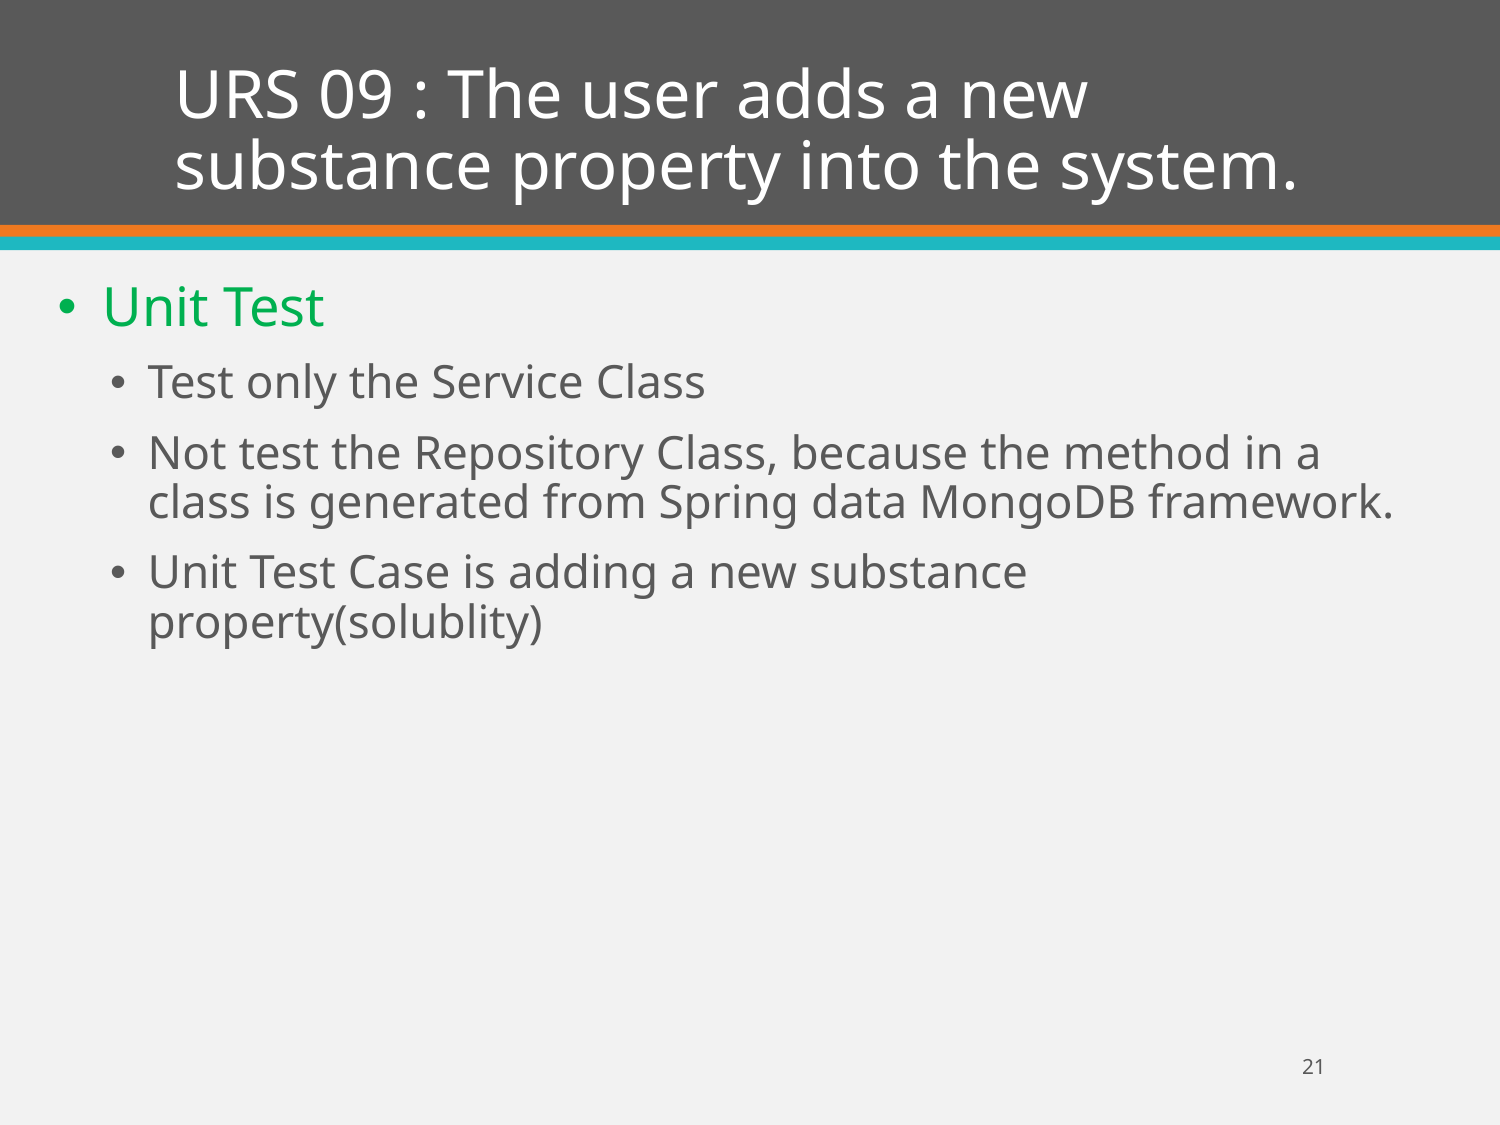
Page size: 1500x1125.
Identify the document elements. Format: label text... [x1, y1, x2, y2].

slide_number 21 [1171, 1045, 1341, 1091]
title URS 09 : The user adds a new substance property into the system. [159, 41, 1341, 212]
list Unit Test Test only the Service Class Not test the Repository Class, because the method in a class is generated from Spring data MongoDB framework. Unit Test Case is adding a new substance property(solublity) [42, 272, 1435, 1046]
